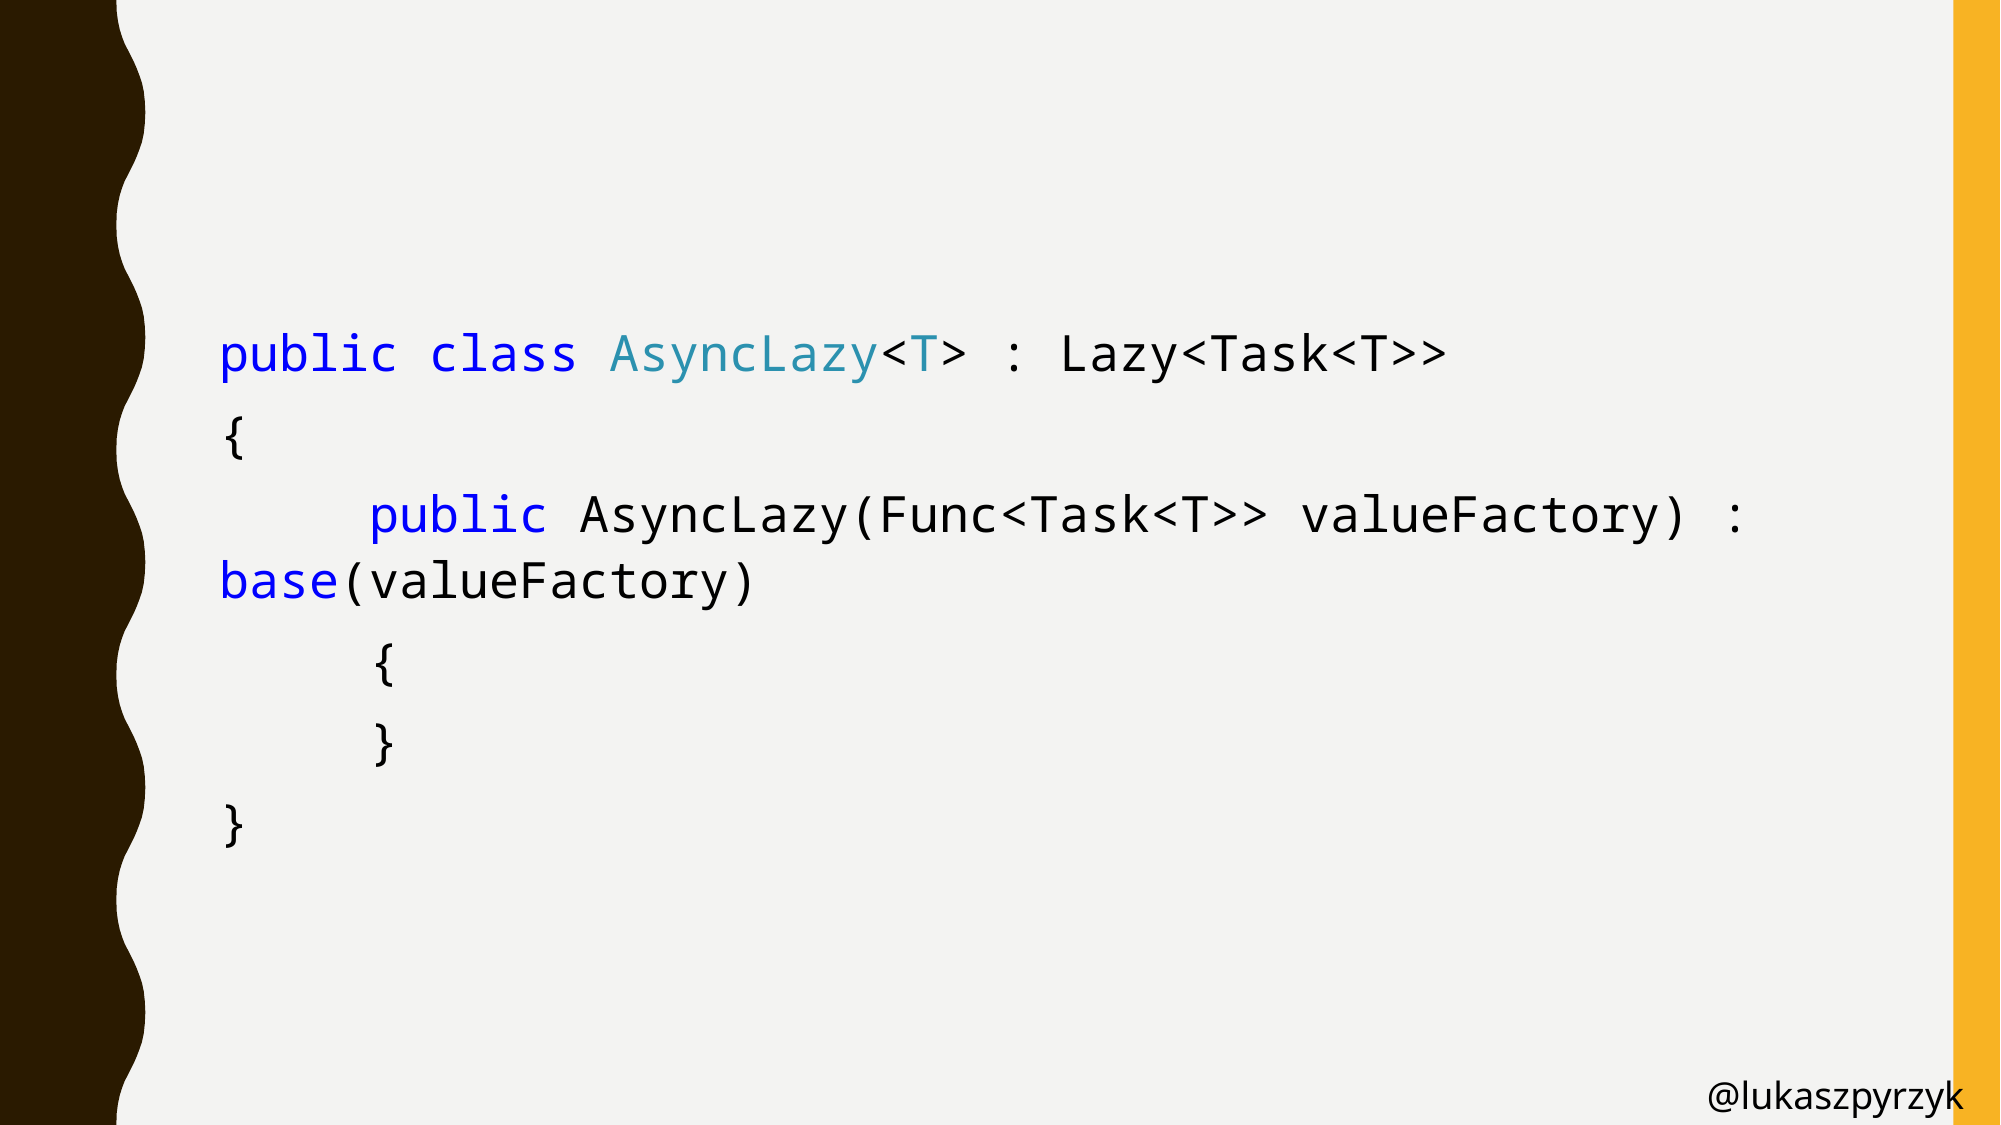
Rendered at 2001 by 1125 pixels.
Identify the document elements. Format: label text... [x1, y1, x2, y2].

text_box @lukaszpyrzyk [1692, 1064, 2000, 1125]
list public class AsyncLazy<T> : Lazy<Task<T>> { public AsyncLazy(Func<Task<T>> valueFactory) : base(valueFactory) { } } [204, 308, 1884, 909]
